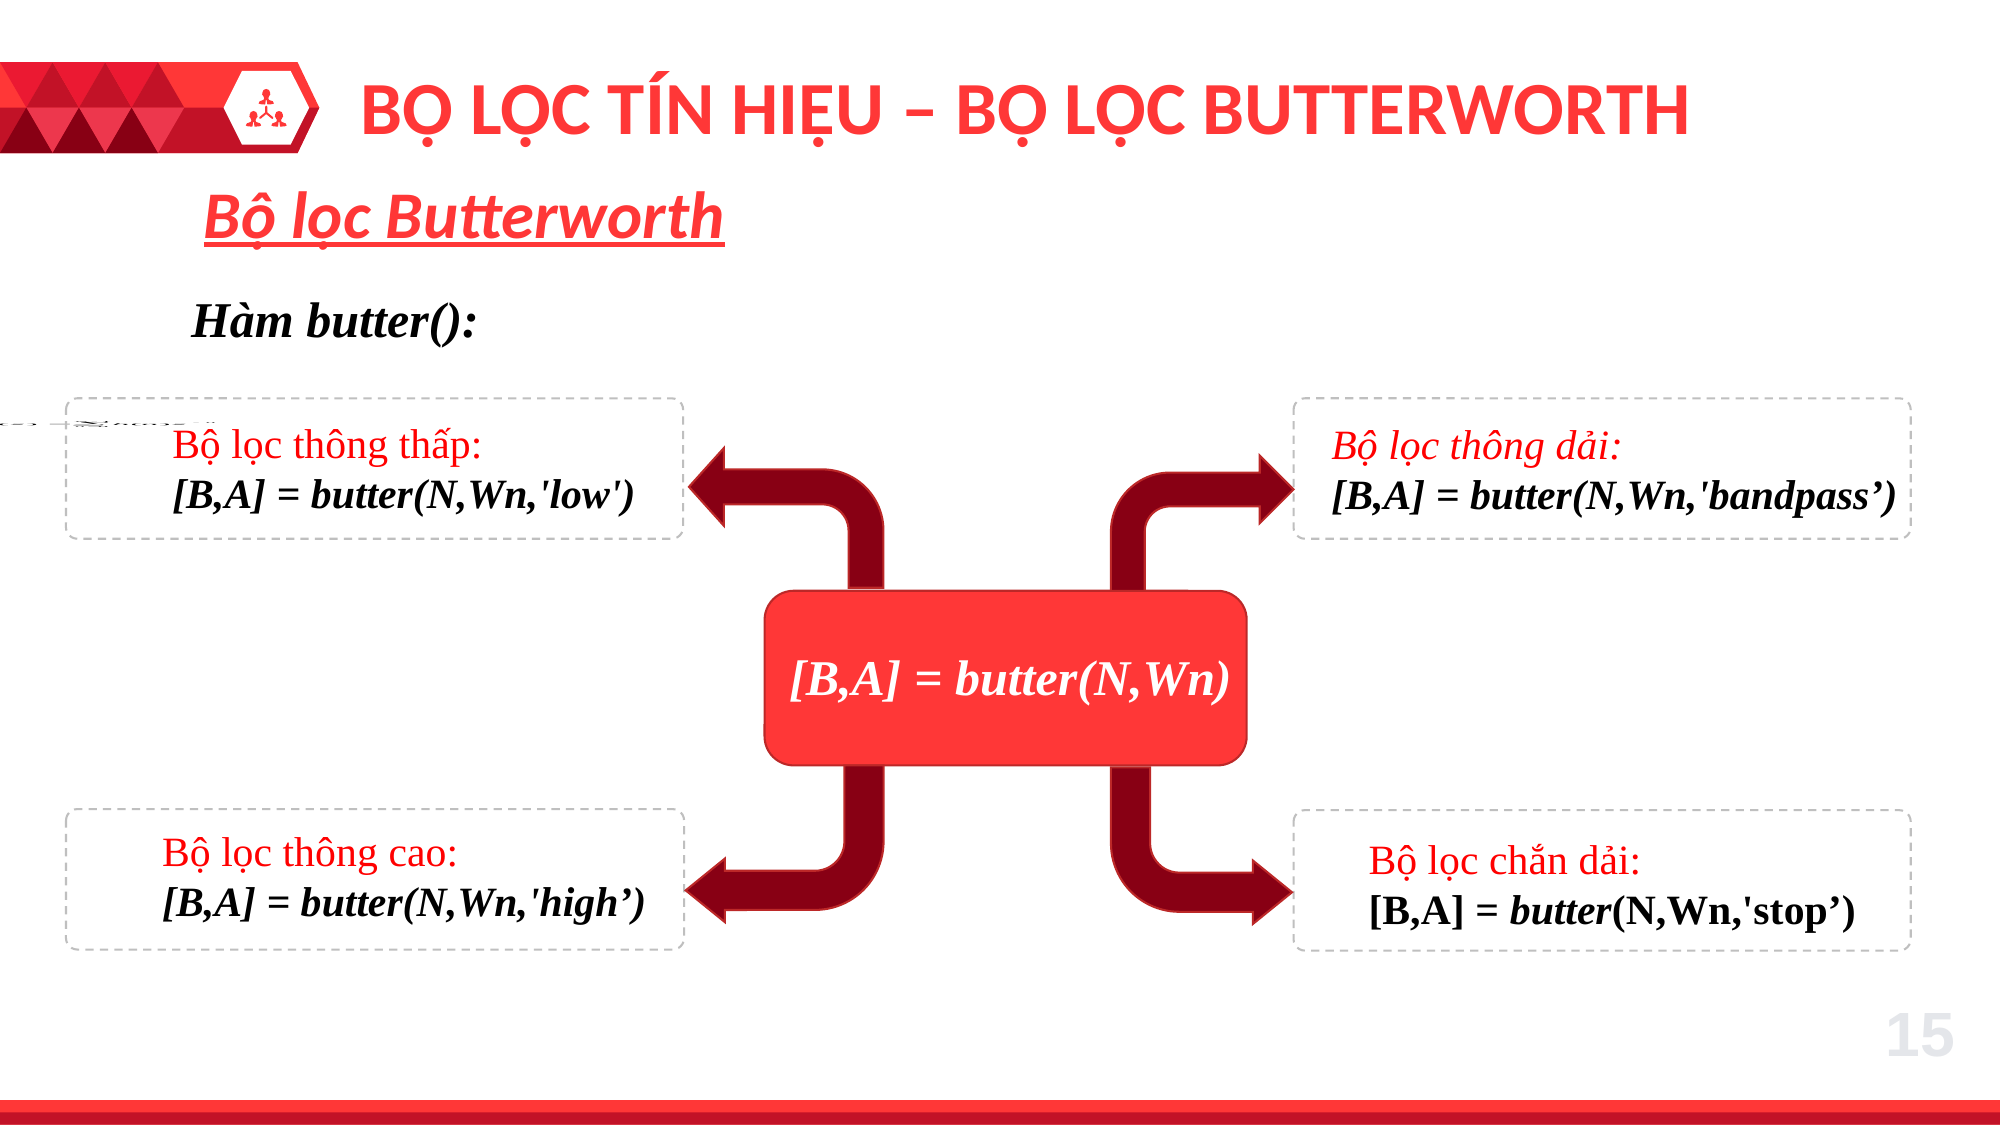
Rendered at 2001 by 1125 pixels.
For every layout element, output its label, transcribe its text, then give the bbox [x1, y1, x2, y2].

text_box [0, 420, 66, 429]
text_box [66, 398, 699, 539]
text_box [1293, 398, 1934, 572]
text_box [699, 445, 885, 589]
text_box [1109, 766, 1293, 927]
text_box [B,A] = butter(N,Wn) [694, 672, 1252, 893]
text_box 15 [1870, 986, 1971, 1077]
text_box Bộ lọc Butterworth [189, 164, 835, 259]
text_box [763, 589, 1248, 637]
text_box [1293, 810, 1911, 951]
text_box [65, 809, 765, 950]
text_box [B,A] = butter(N,Wn) [694, 637, 1252, 670]
text_box BỘ LỌC TÍN HIỆU – BỘ LỌC BUTTERWORTH [345, 52, 1806, 157]
text_box [765, 764, 885, 911]
text_box [1109, 453, 1293, 592]
text_box Hàm butter(): [101, 280, 511, 398]
